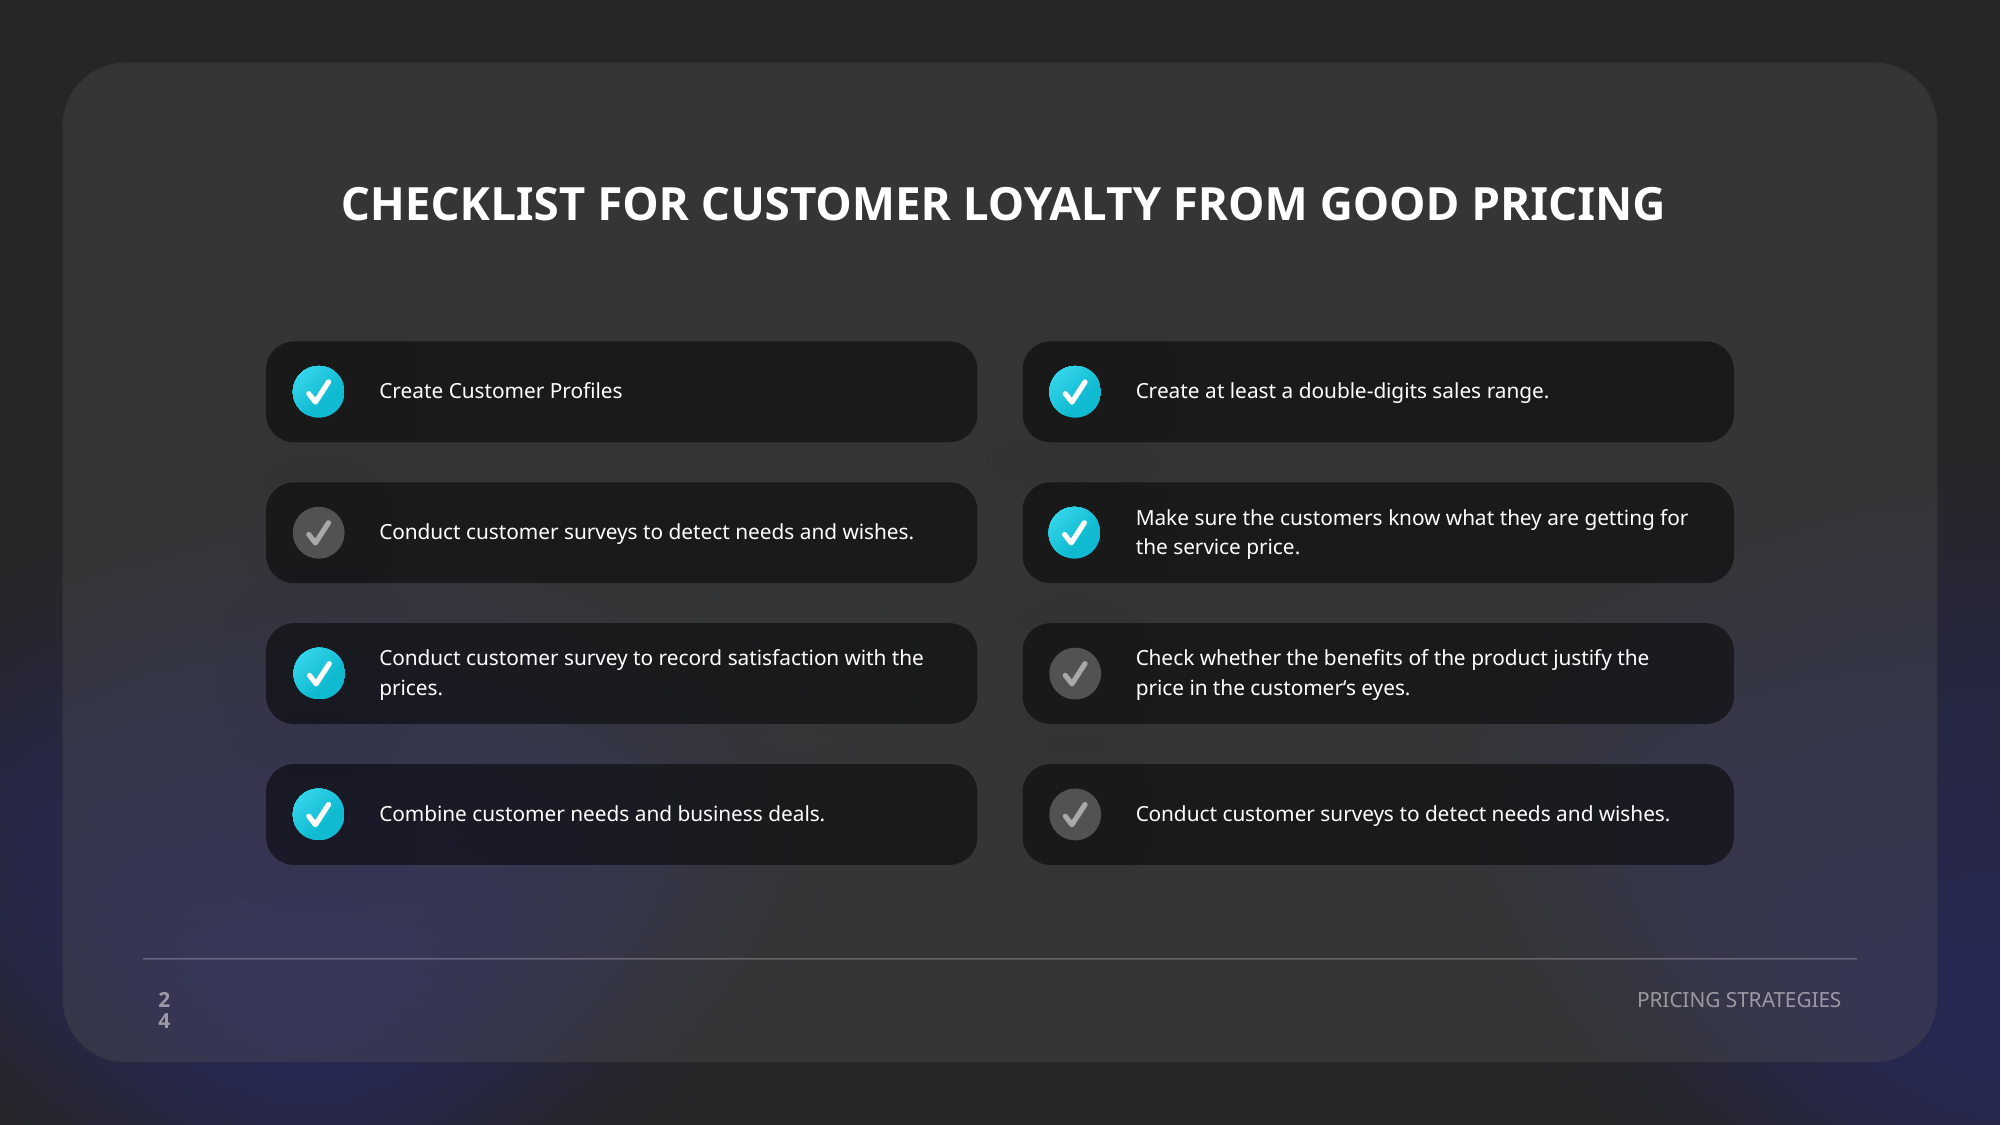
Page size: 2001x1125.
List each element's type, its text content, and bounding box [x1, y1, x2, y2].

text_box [1048, 506, 1101, 559]
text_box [293, 647, 346, 700]
text_box Make sure the customers know what they are getting for the service price. [1021, 481, 1736, 585]
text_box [292, 788, 345, 841]
text_box CHECKLIST FOR CUSTOMER LOYALTY FROM GOOD PRICING [276, 167, 1731, 237]
text_box Conduct customer survey to record satisfaction with the prices. [265, 622, 979, 726]
slide_number 24 [143, 980, 197, 1021]
text_box Conduct customer surveys to detect needs and wishes. [1021, 763, 1736, 867]
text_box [1049, 788, 1102, 841]
text_box Check whether the benefits of the product justify the price in the customer‘s eyes. [1021, 622, 1736, 726]
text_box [1049, 647, 1102, 700]
text_box Create Customer Profiles [265, 340, 979, 444]
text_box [292, 506, 345, 559]
text_box Conduct customer surveys to detect needs and wishes. [265, 481, 979, 585]
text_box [1049, 365, 1102, 418]
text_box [292, 365, 345, 418]
text_box Combine customer needs and business deals. [265, 763, 979, 867]
text_box Create at least a double-digits sales range. [1021, 340, 1736, 444]
footer PRICING STRATEGIES [1621, 980, 1857, 1021]
